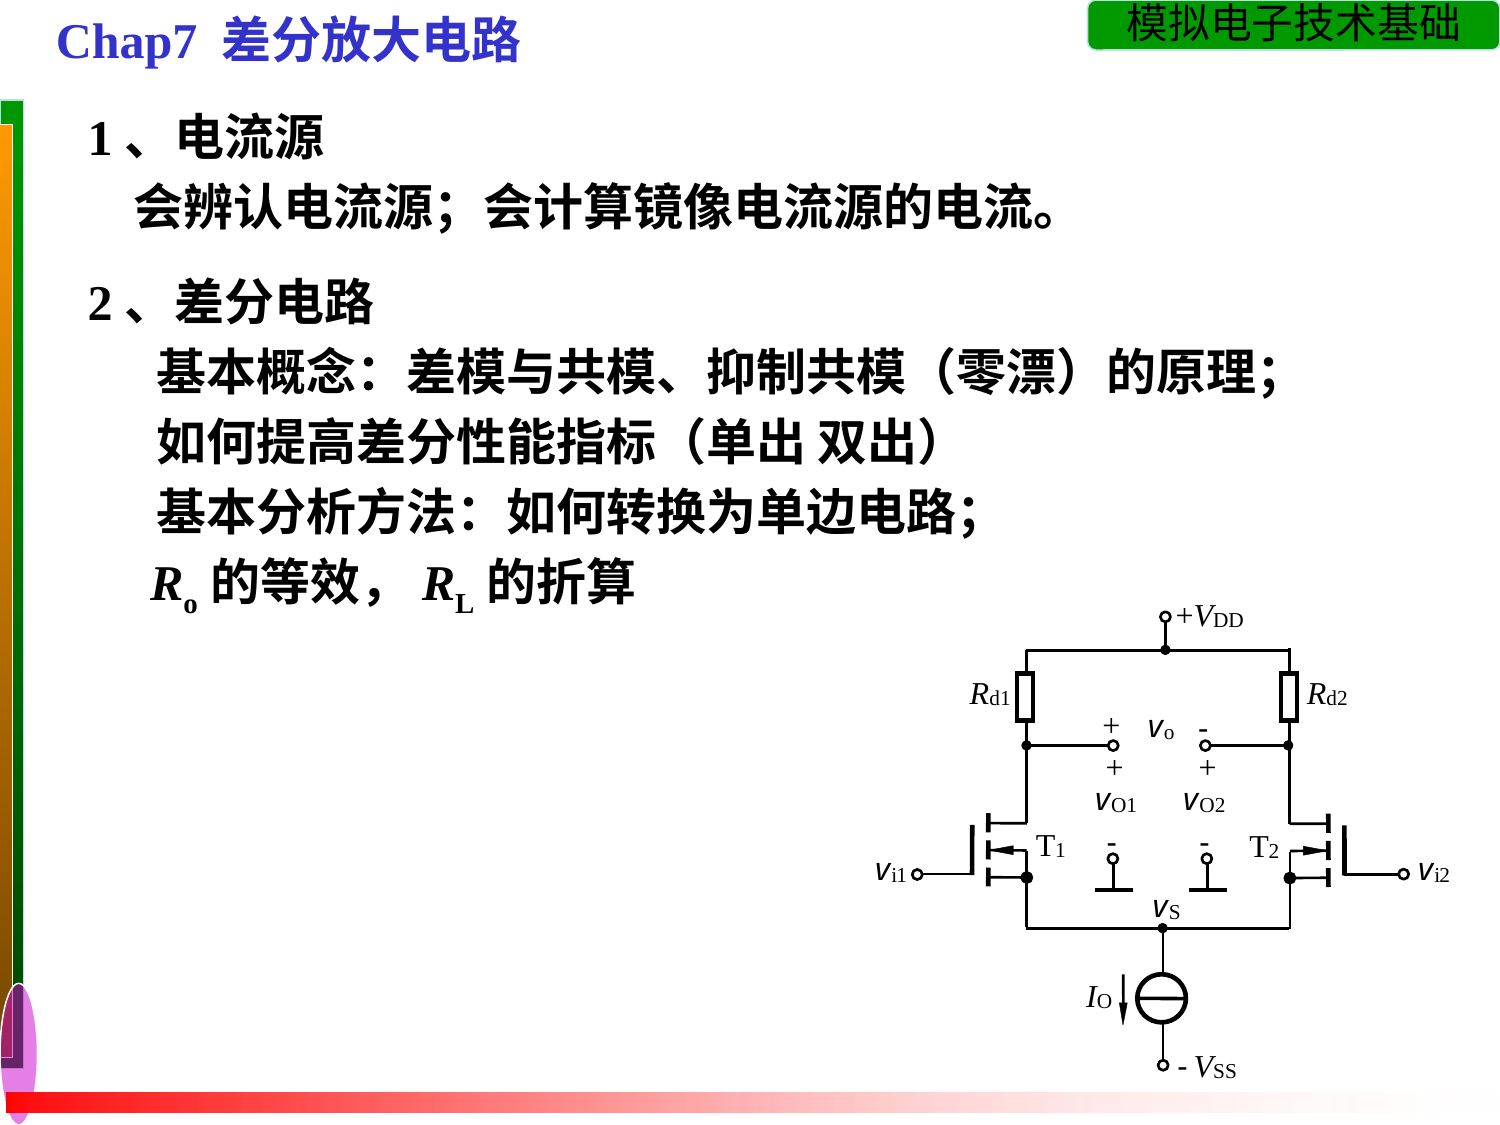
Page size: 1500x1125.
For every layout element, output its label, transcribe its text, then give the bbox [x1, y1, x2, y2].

text_box Chap7 差分放大电路 [41, 0, 821, 76]
picture [6, 1092, 1500, 1113]
text_box 2、差分电路 基本概念：差模与共模、抑制共模（零漂）的原理； 如何提高差分性能指标（单出 双出） 基本分析方法：如何转换为单边电路； Ro的等效，RL的折算 [72, 263, 1420, 627]
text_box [856, 586, 1466, 1094]
text_box 1、电流源 会辨认电流源；会计算镜像电流源的电流。 [72, 98, 1467, 243]
